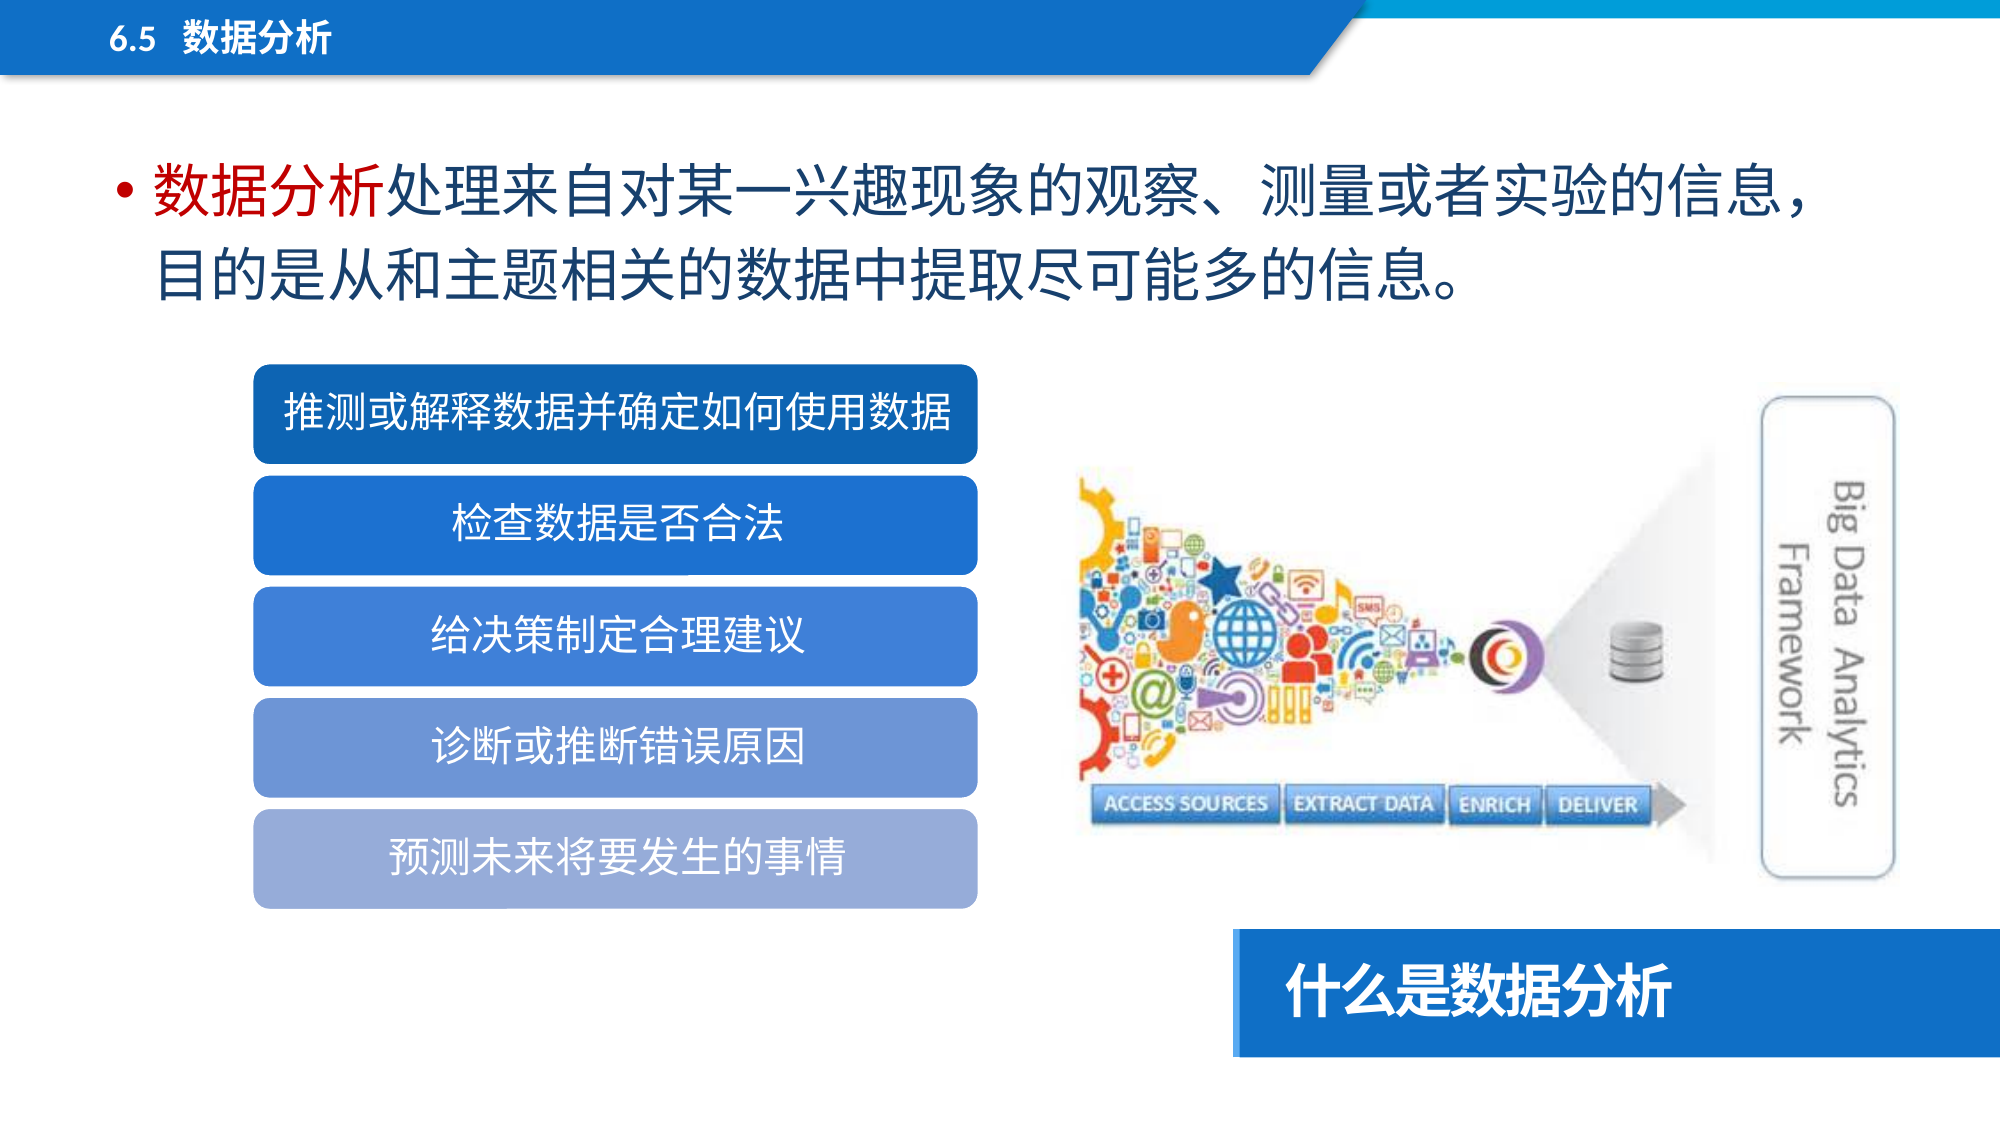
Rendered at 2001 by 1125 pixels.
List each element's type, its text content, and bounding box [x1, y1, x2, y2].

list 数据分析处理来自对某一兴趣现象的观察、测量或者实验的信息，目的是从和主题相关的数据中提取尽可能多的信息。 [99, 133, 1878, 340]
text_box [252, 335, 979, 938]
list 什么是数据分析 [1239, 929, 2000, 1058]
picture [1048, 382, 1900, 888]
list 6.5 数据分析 [93, 11, 1138, 68]
